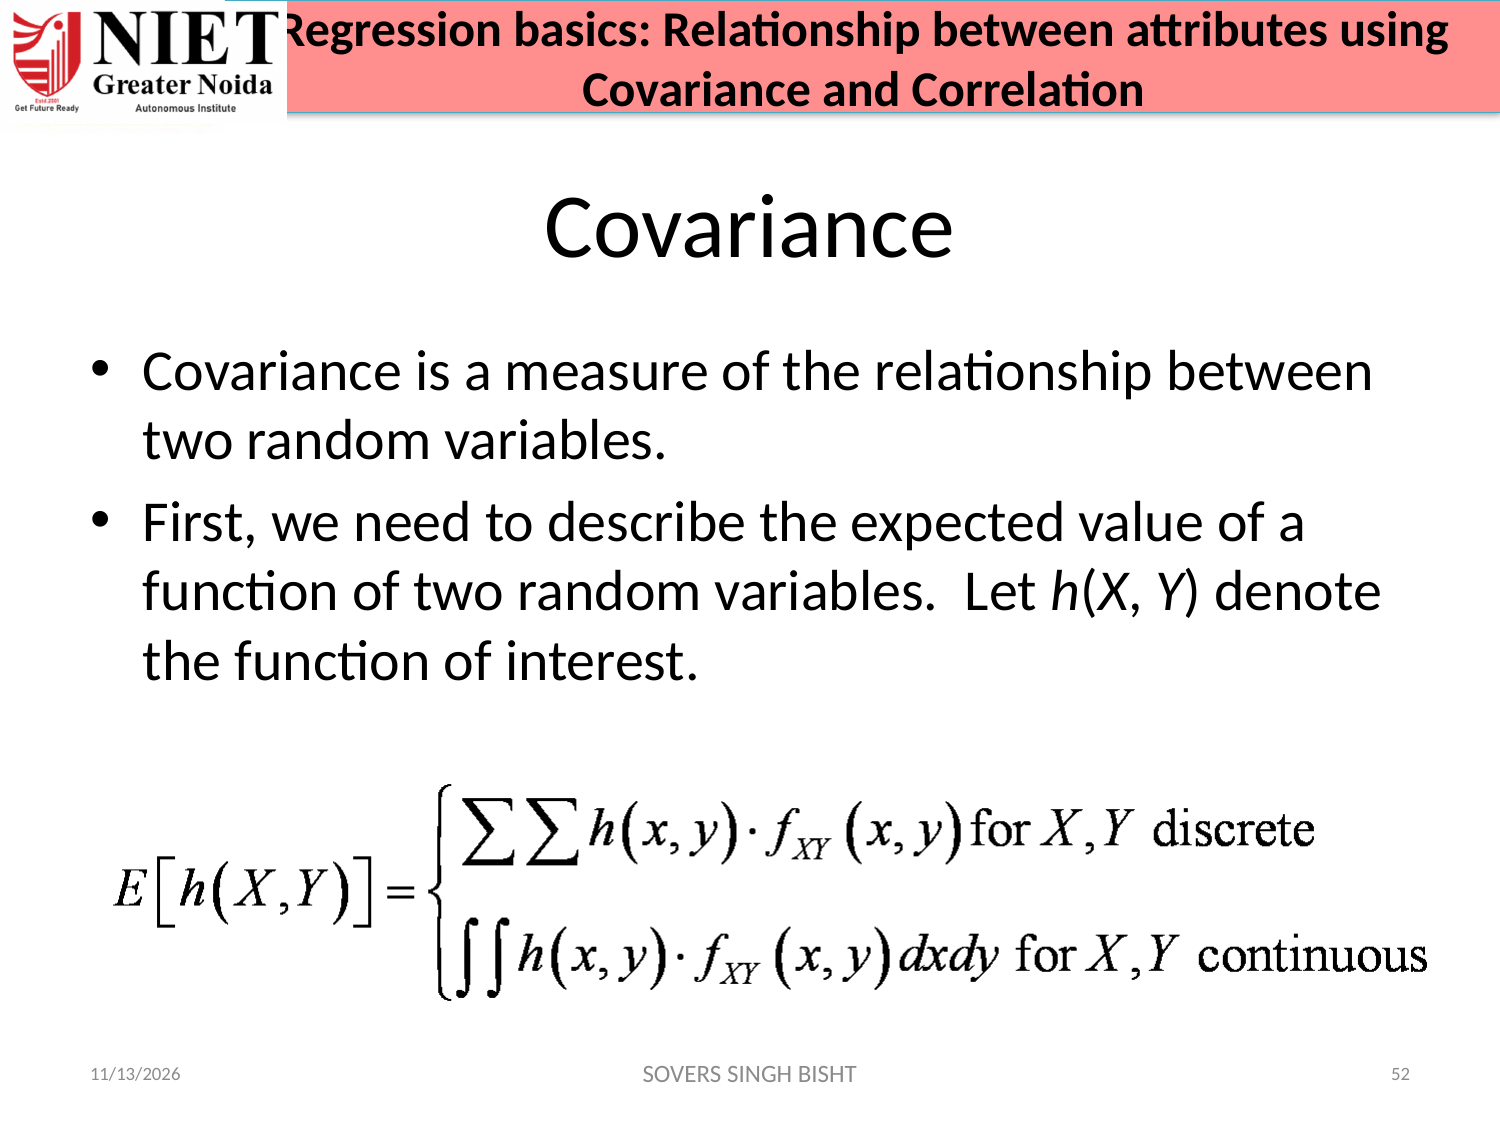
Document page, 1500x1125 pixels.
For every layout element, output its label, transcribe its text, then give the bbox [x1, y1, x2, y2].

slide_number 52 [1074, 1042, 1425, 1103]
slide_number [75, 1042, 425, 1103]
footer SOVERS SINGH BISHT [512, 1042, 988, 1103]
text_box Covariance is a measure of the relationship between two random variables. First, we need to describe the expected value of a function of two random variables. Let h(X, Y) denote the function of interest. [74, 324, 1425, 700]
text_box Regression basics: Relationship between attributes using Covariance and Correlation [288, 0, 1500, 113]
title Covariance [75, 149, 1425, 293]
picture [0, 0, 288, 134]
picture [103, 772, 1438, 1013]
